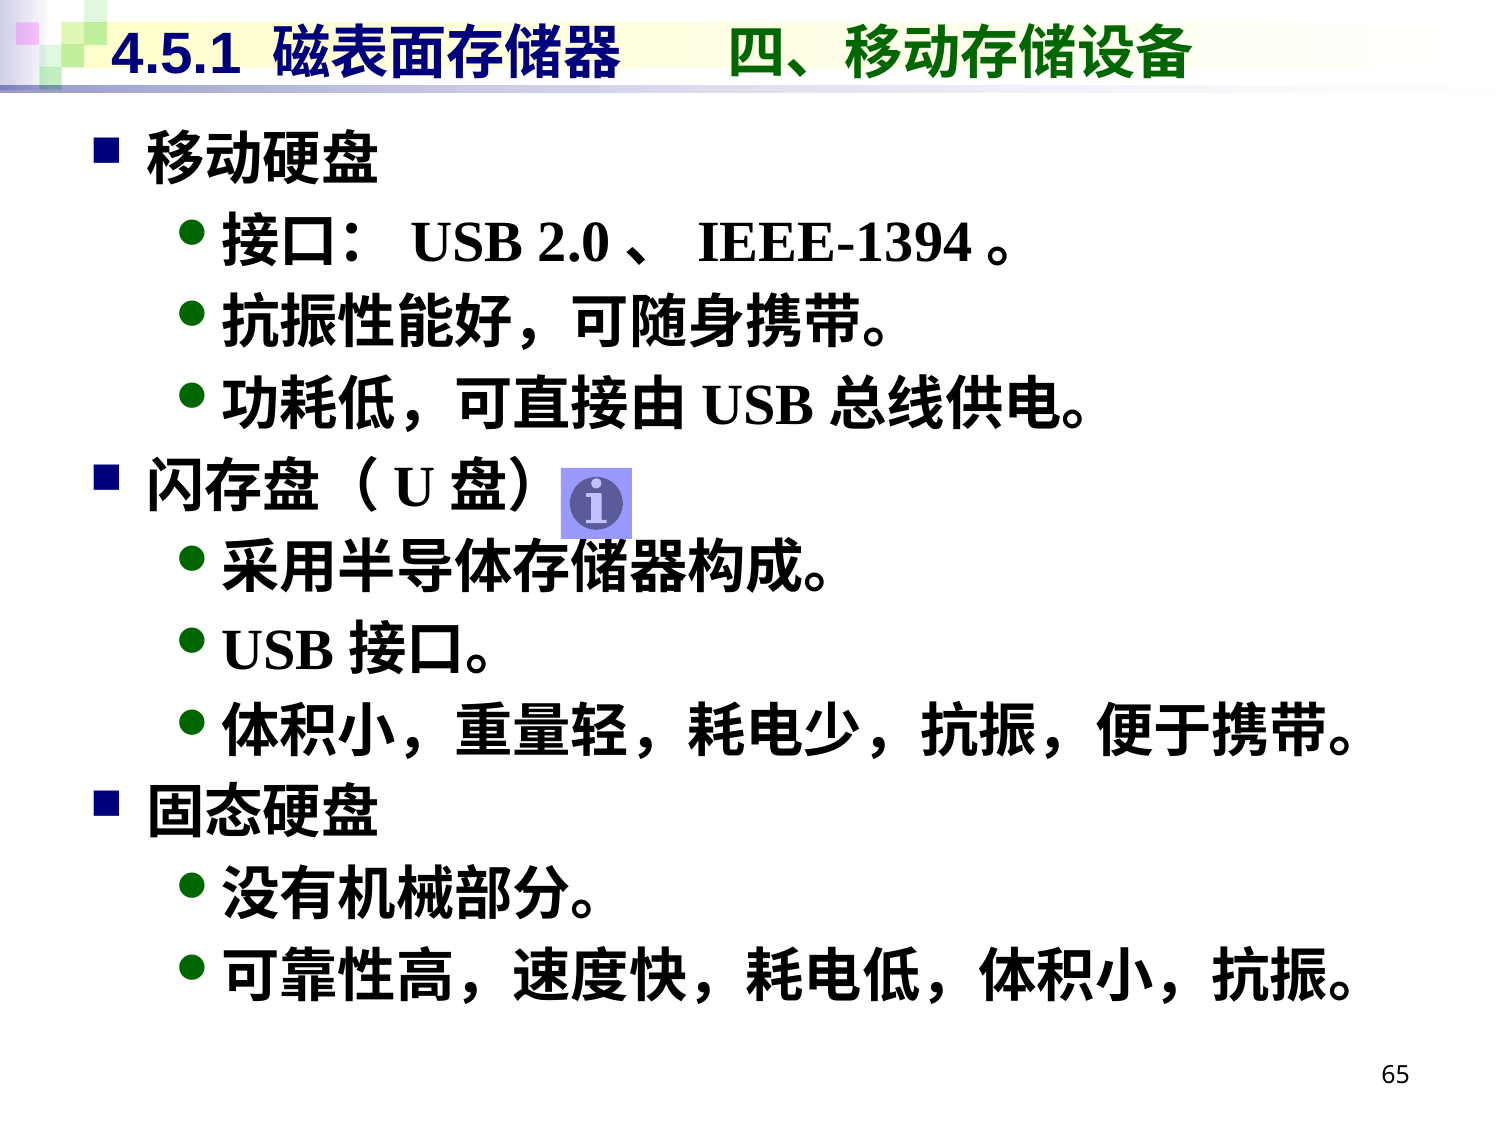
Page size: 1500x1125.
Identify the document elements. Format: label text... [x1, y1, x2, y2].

list 移动硬盘 接口：USB 2.0、IEEE-1394。 抗振性能好，可随身携带。 功耗低，可直接由USB总线供电。 闪存盘（U盘） 采用半导体存储器构成。 USB接口。 体积小，重量轻，耗电少，抗振，便于携带。 固态硬盘 没有机械部分。 可靠性高，速度快，耗电低，体积小，抗振。 [74, 113, 1448, 1059]
title 4.5.1 磁表面存储器 四、移动存储设备 [96, 6, 1448, 94]
slide_number 65 [1074, 1059, 1426, 1101]
text_box [560, 467, 632, 539]
